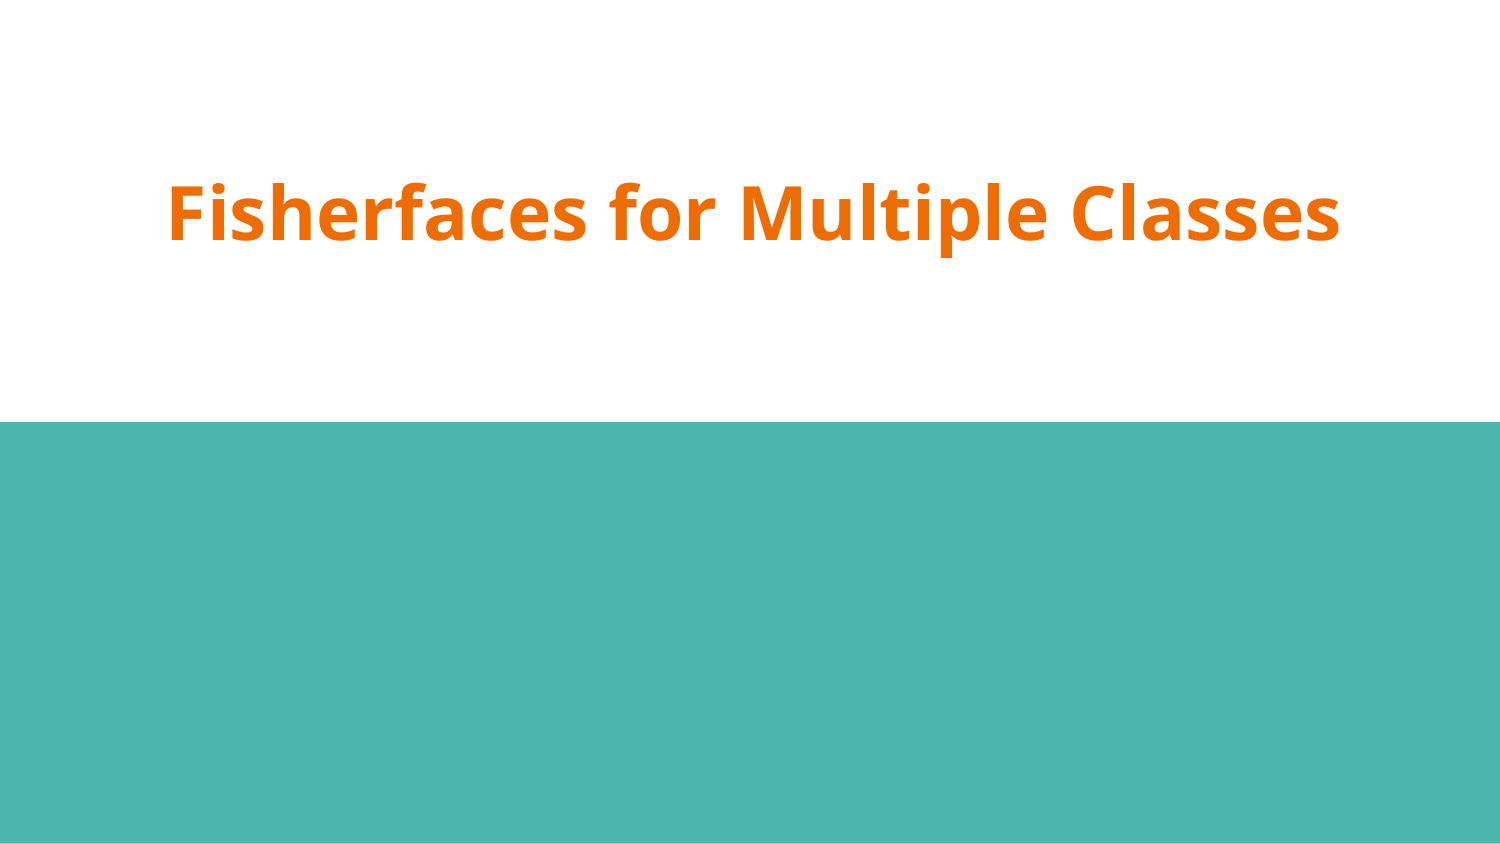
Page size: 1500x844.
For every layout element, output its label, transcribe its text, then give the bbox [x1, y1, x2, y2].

title Fisherfaces for Multiple Classes [51, 133, 1458, 289]
